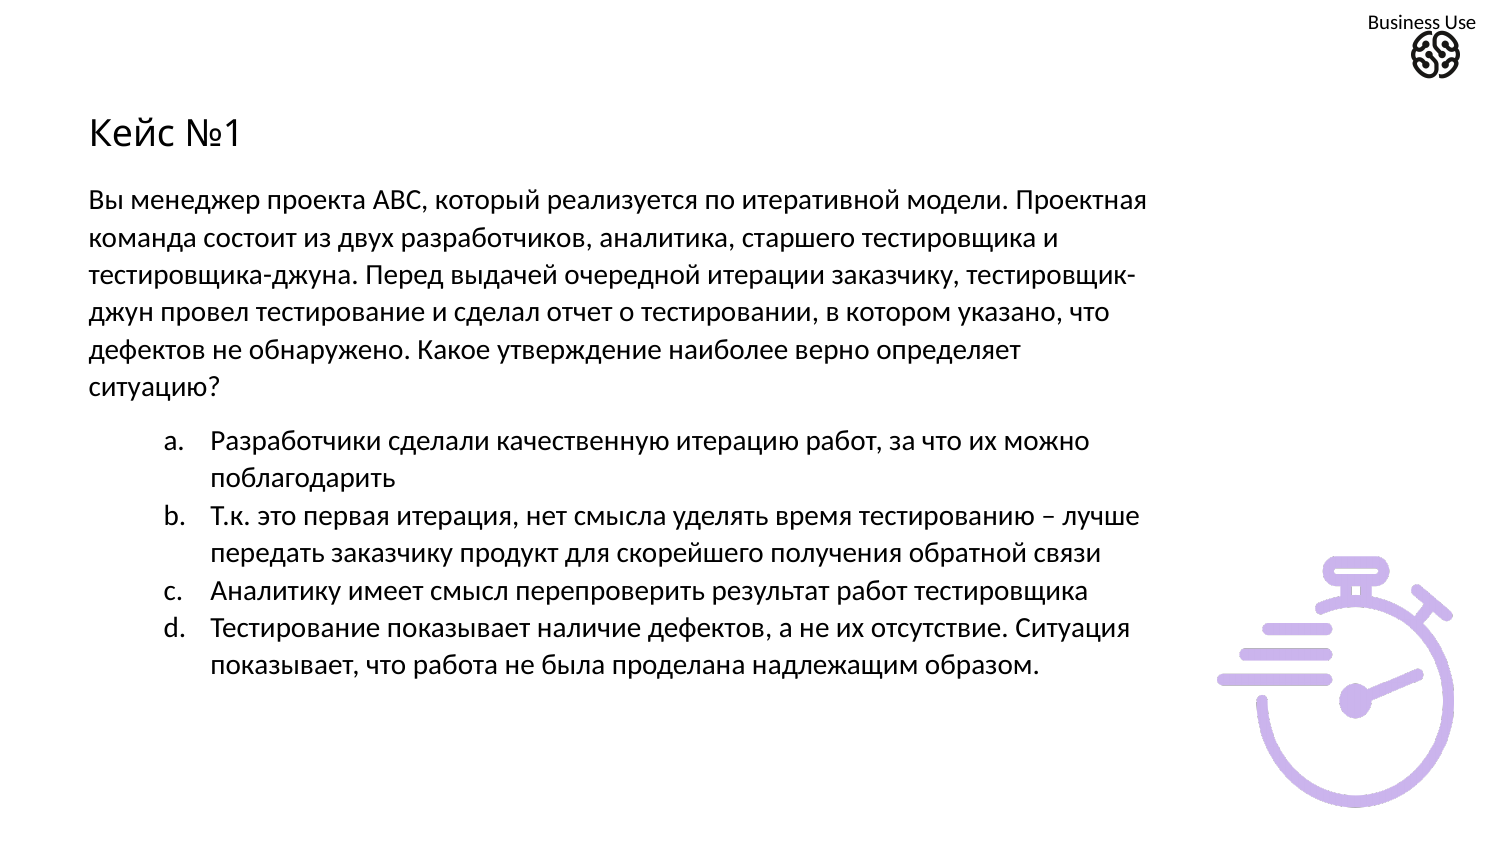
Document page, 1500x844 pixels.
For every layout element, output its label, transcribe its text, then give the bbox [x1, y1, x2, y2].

picture [1216, 556, 1454, 810]
subtitle Вы менеджер проекта ABC, который реализуется по итеративной модели. Проектная команда состоит из двух разработчиков, аналитика, старшего тестировщика и тестировщика-джуна. Перед выдачей очередной итерации заказчику, тестировщик-джун провел тестирование и сделал отчет о тестировании, в котором указано, что дефектов не обнаружено. Какое утверждение наиболее верно определяет ситуацию? Разработчики сделали качественную итерацию работ, за что их можно поблагодарить Т.к. это первая итерация, нет смысла уделять время тестированию – лучше передать заказчику продукт для скорейшего получения обратной связи Аналитику имеет смысл перепроверить результат работ тестировщика Тестирование показывает наличие дефектов, а не их отсутствие. Ситуация показывает, что работа не была проделана надлежащим образом. [88, 178, 1160, 710]
title Кейс №1 [88, 12, 1412, 155]
picture [1412, 30, 1460, 79]
